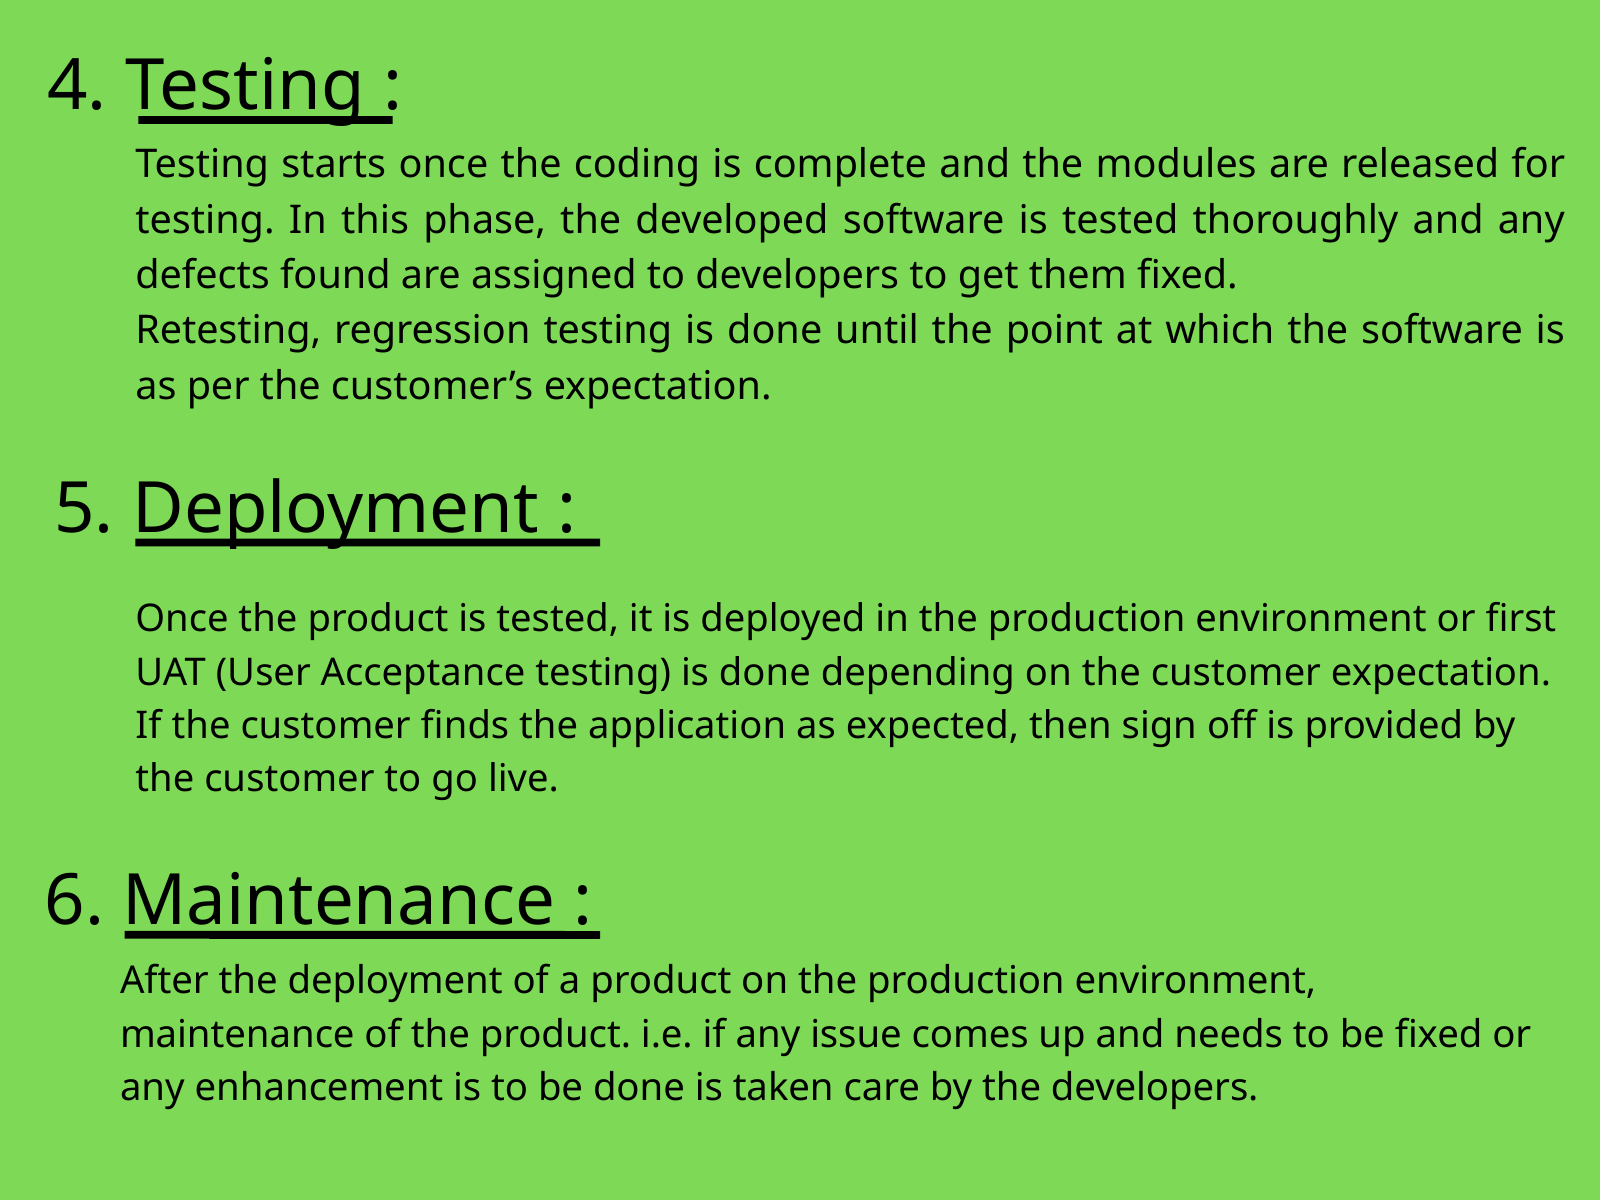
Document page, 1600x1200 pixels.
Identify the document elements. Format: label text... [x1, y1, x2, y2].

text_box 4. Testing : [0, 24, 413, 124]
text_box Once the product is tested, it is deployed in the production environment or first UAT (User Acceptance testing) is done depending on the customer expectation. If the customer finds the application as expected, then sign off is provided by the customer to go live. [135, 586, 1567, 800]
text_box Testing starts once the coding is complete and the modules are released for testing. In this phase, the developed software is tested thoroughly and any defects found are assigned to developers to get them fixed. Retesting, regression testing is done until the point at which the software is as per the customer’s expectation. [135, 130, 1567, 408]
text_box After the deployment of a product on the production environment, maintenance of the product. i.e. if any issue comes up and needs to be fixed or any enhancement is to be done is taken care by the developers. [120, 947, 1552, 1109]
text_box 5. Deployment : [15, 447, 617, 547]
text_box 6. Maintenance : [44, 839, 612, 939]
